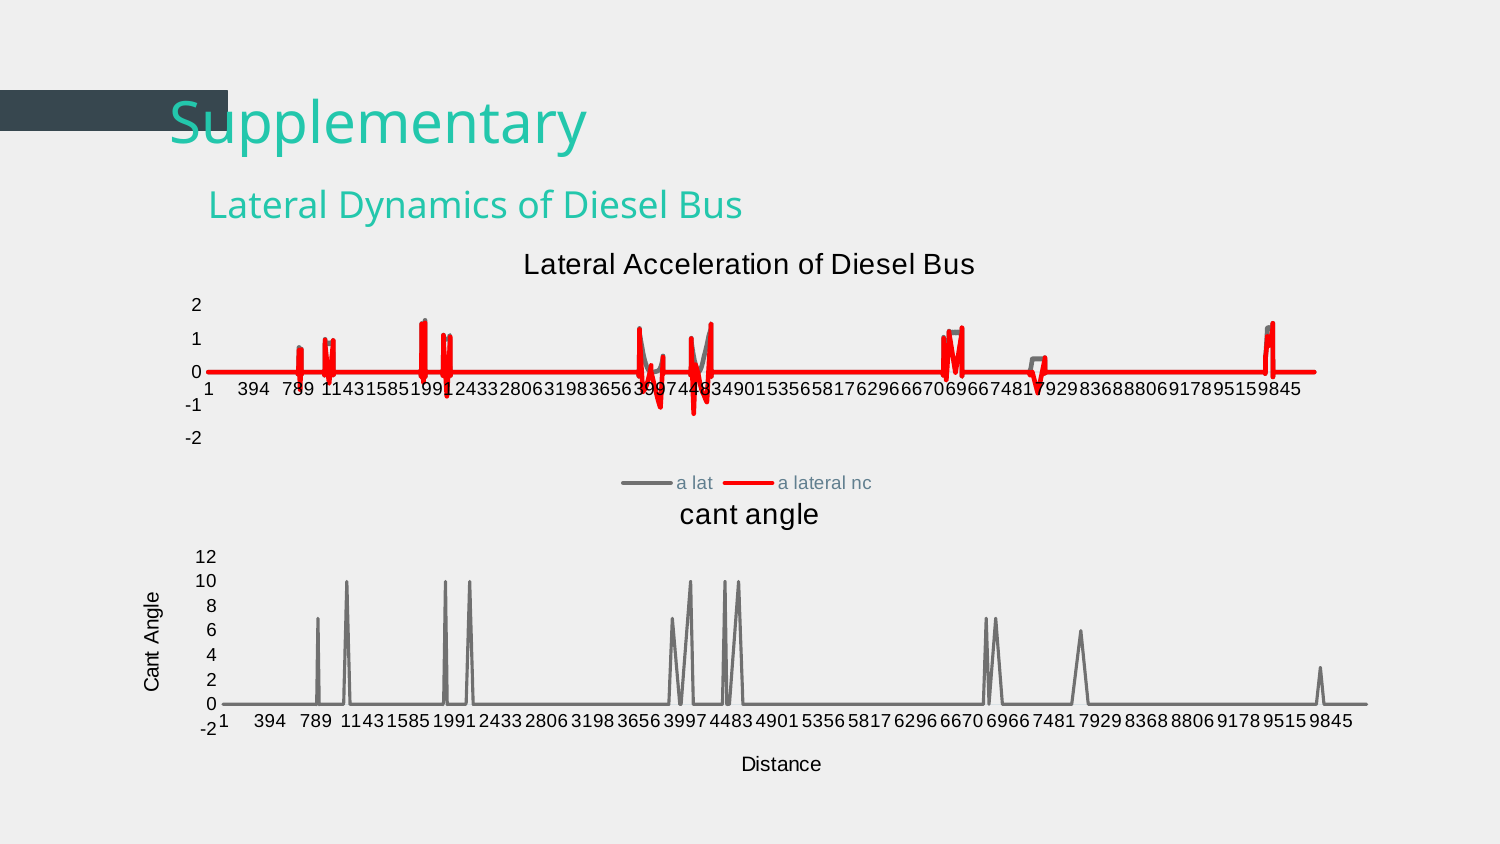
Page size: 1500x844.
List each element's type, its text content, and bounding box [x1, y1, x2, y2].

chart [106, 225, 1394, 808]
text_box Lateral Dynamics of Diesel Bus [192, 159, 1280, 223]
title Supplementary [154, 60, 780, 143]
